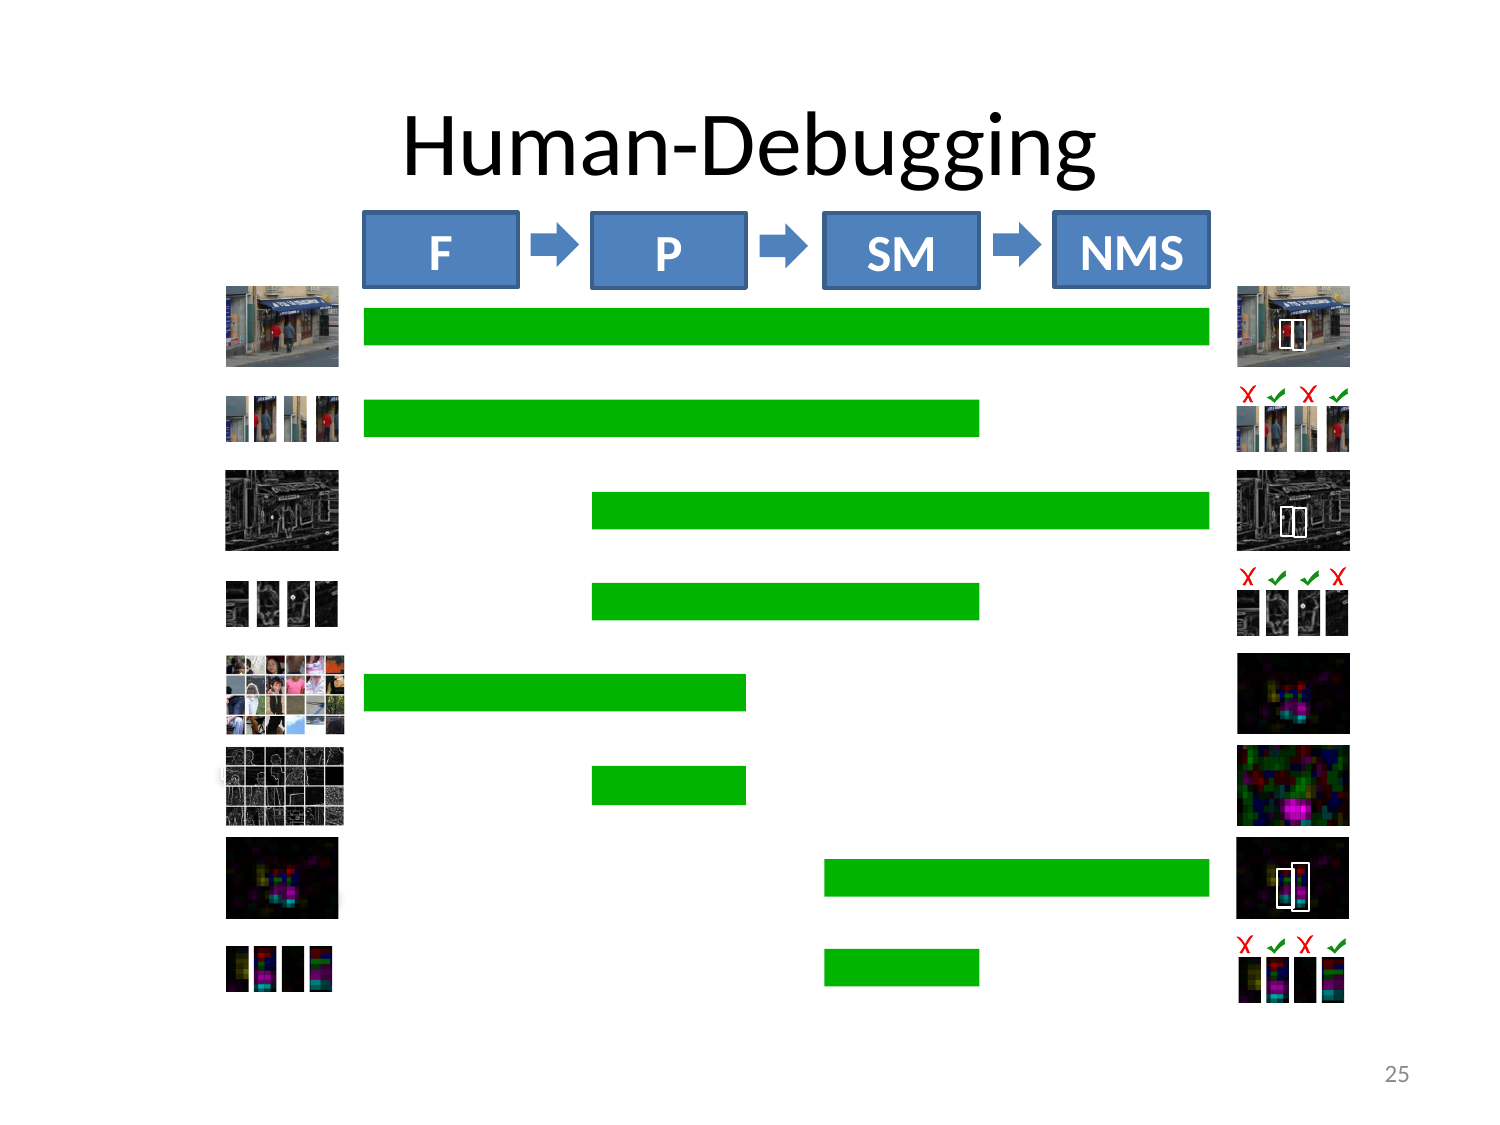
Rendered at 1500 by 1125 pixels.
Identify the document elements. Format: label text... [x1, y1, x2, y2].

text_box [991, 220, 1044, 269]
text_box F [362, 210, 520, 284]
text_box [221, 745, 1350, 827]
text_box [225, 286, 1350, 368]
title Human-Debugging [75, 45, 1425, 233]
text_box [225, 837, 1350, 919]
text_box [224, 653, 1351, 736]
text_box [225, 935, 1348, 1003]
text_box SM [822, 211, 981, 284]
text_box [225, 469, 1351, 552]
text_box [225, 385, 1350, 452]
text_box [225, 567, 1349, 636]
text_box [528, 220, 582, 269]
text_box NMS [1052, 210, 1211, 284]
text_box [757, 221, 811, 271]
slide_number 25 [1074, 1042, 1425, 1103]
text_box P [590, 211, 748, 284]
